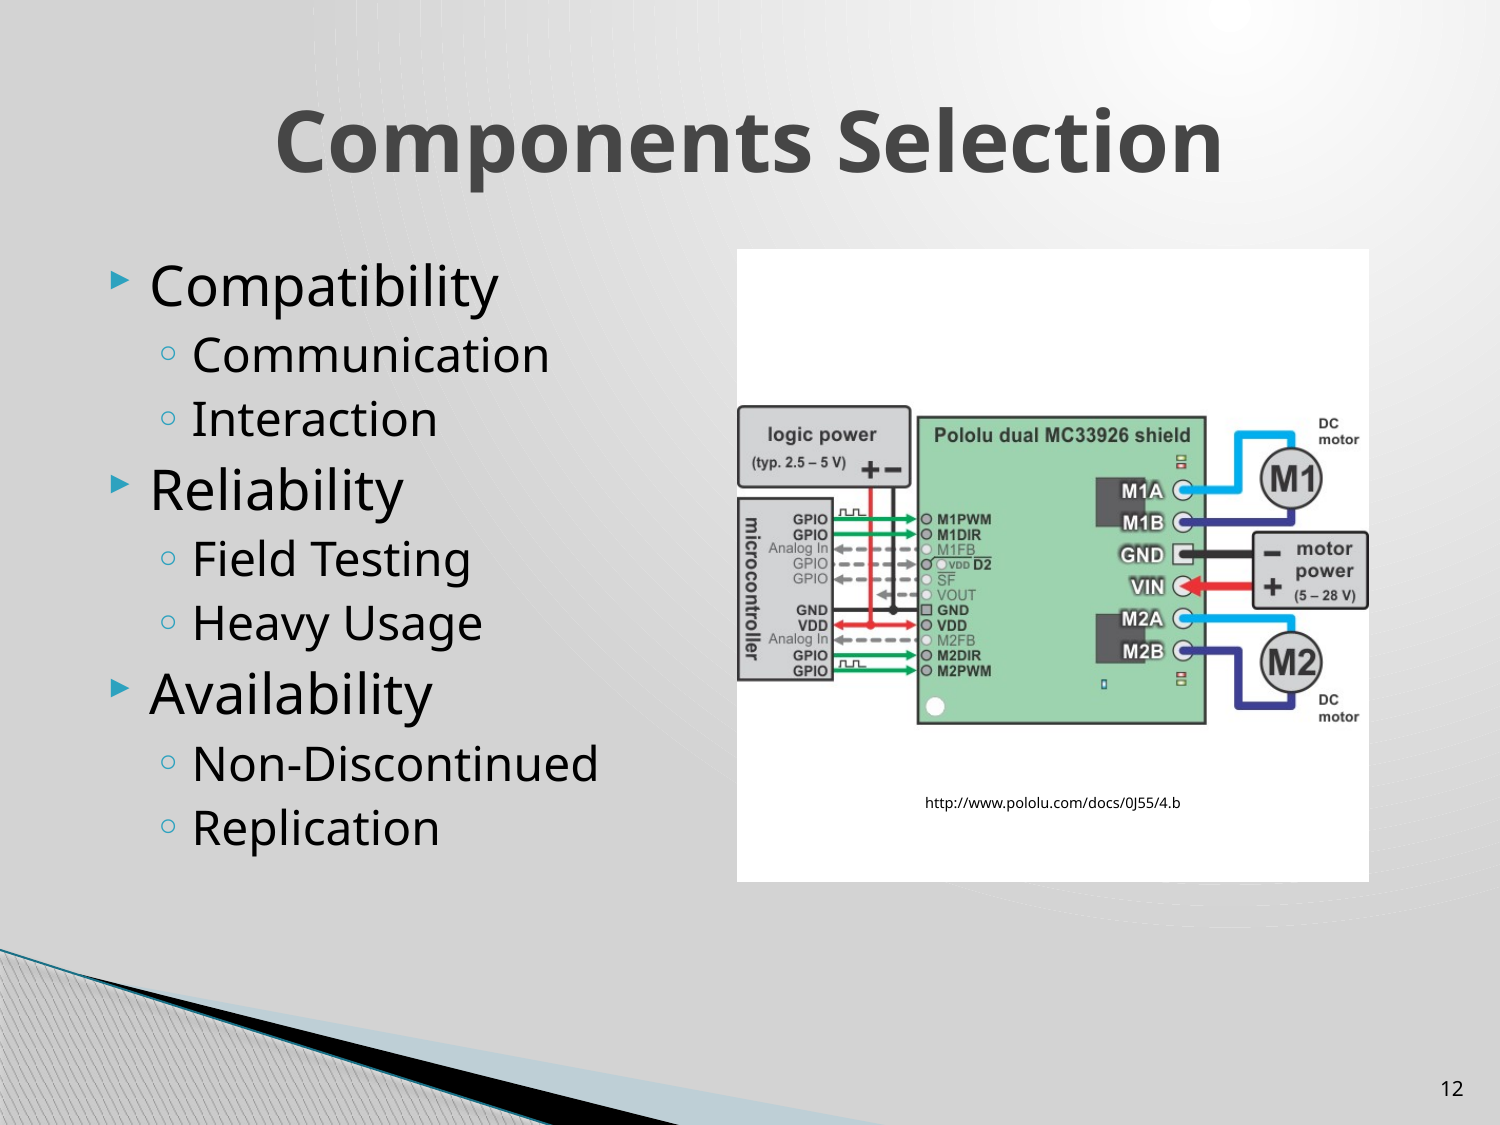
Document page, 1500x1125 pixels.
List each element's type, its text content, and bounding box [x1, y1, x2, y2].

picture [737, 249, 1369, 882]
slide_number 12 [1418, 1051, 1479, 1112]
list Compatibility Communication Interaction Reliability Field Testing Heavy Usage Availability Non-Discontinued Replication [75, 243, 1425, 986]
title Components Selection [75, 45, 1425, 233]
